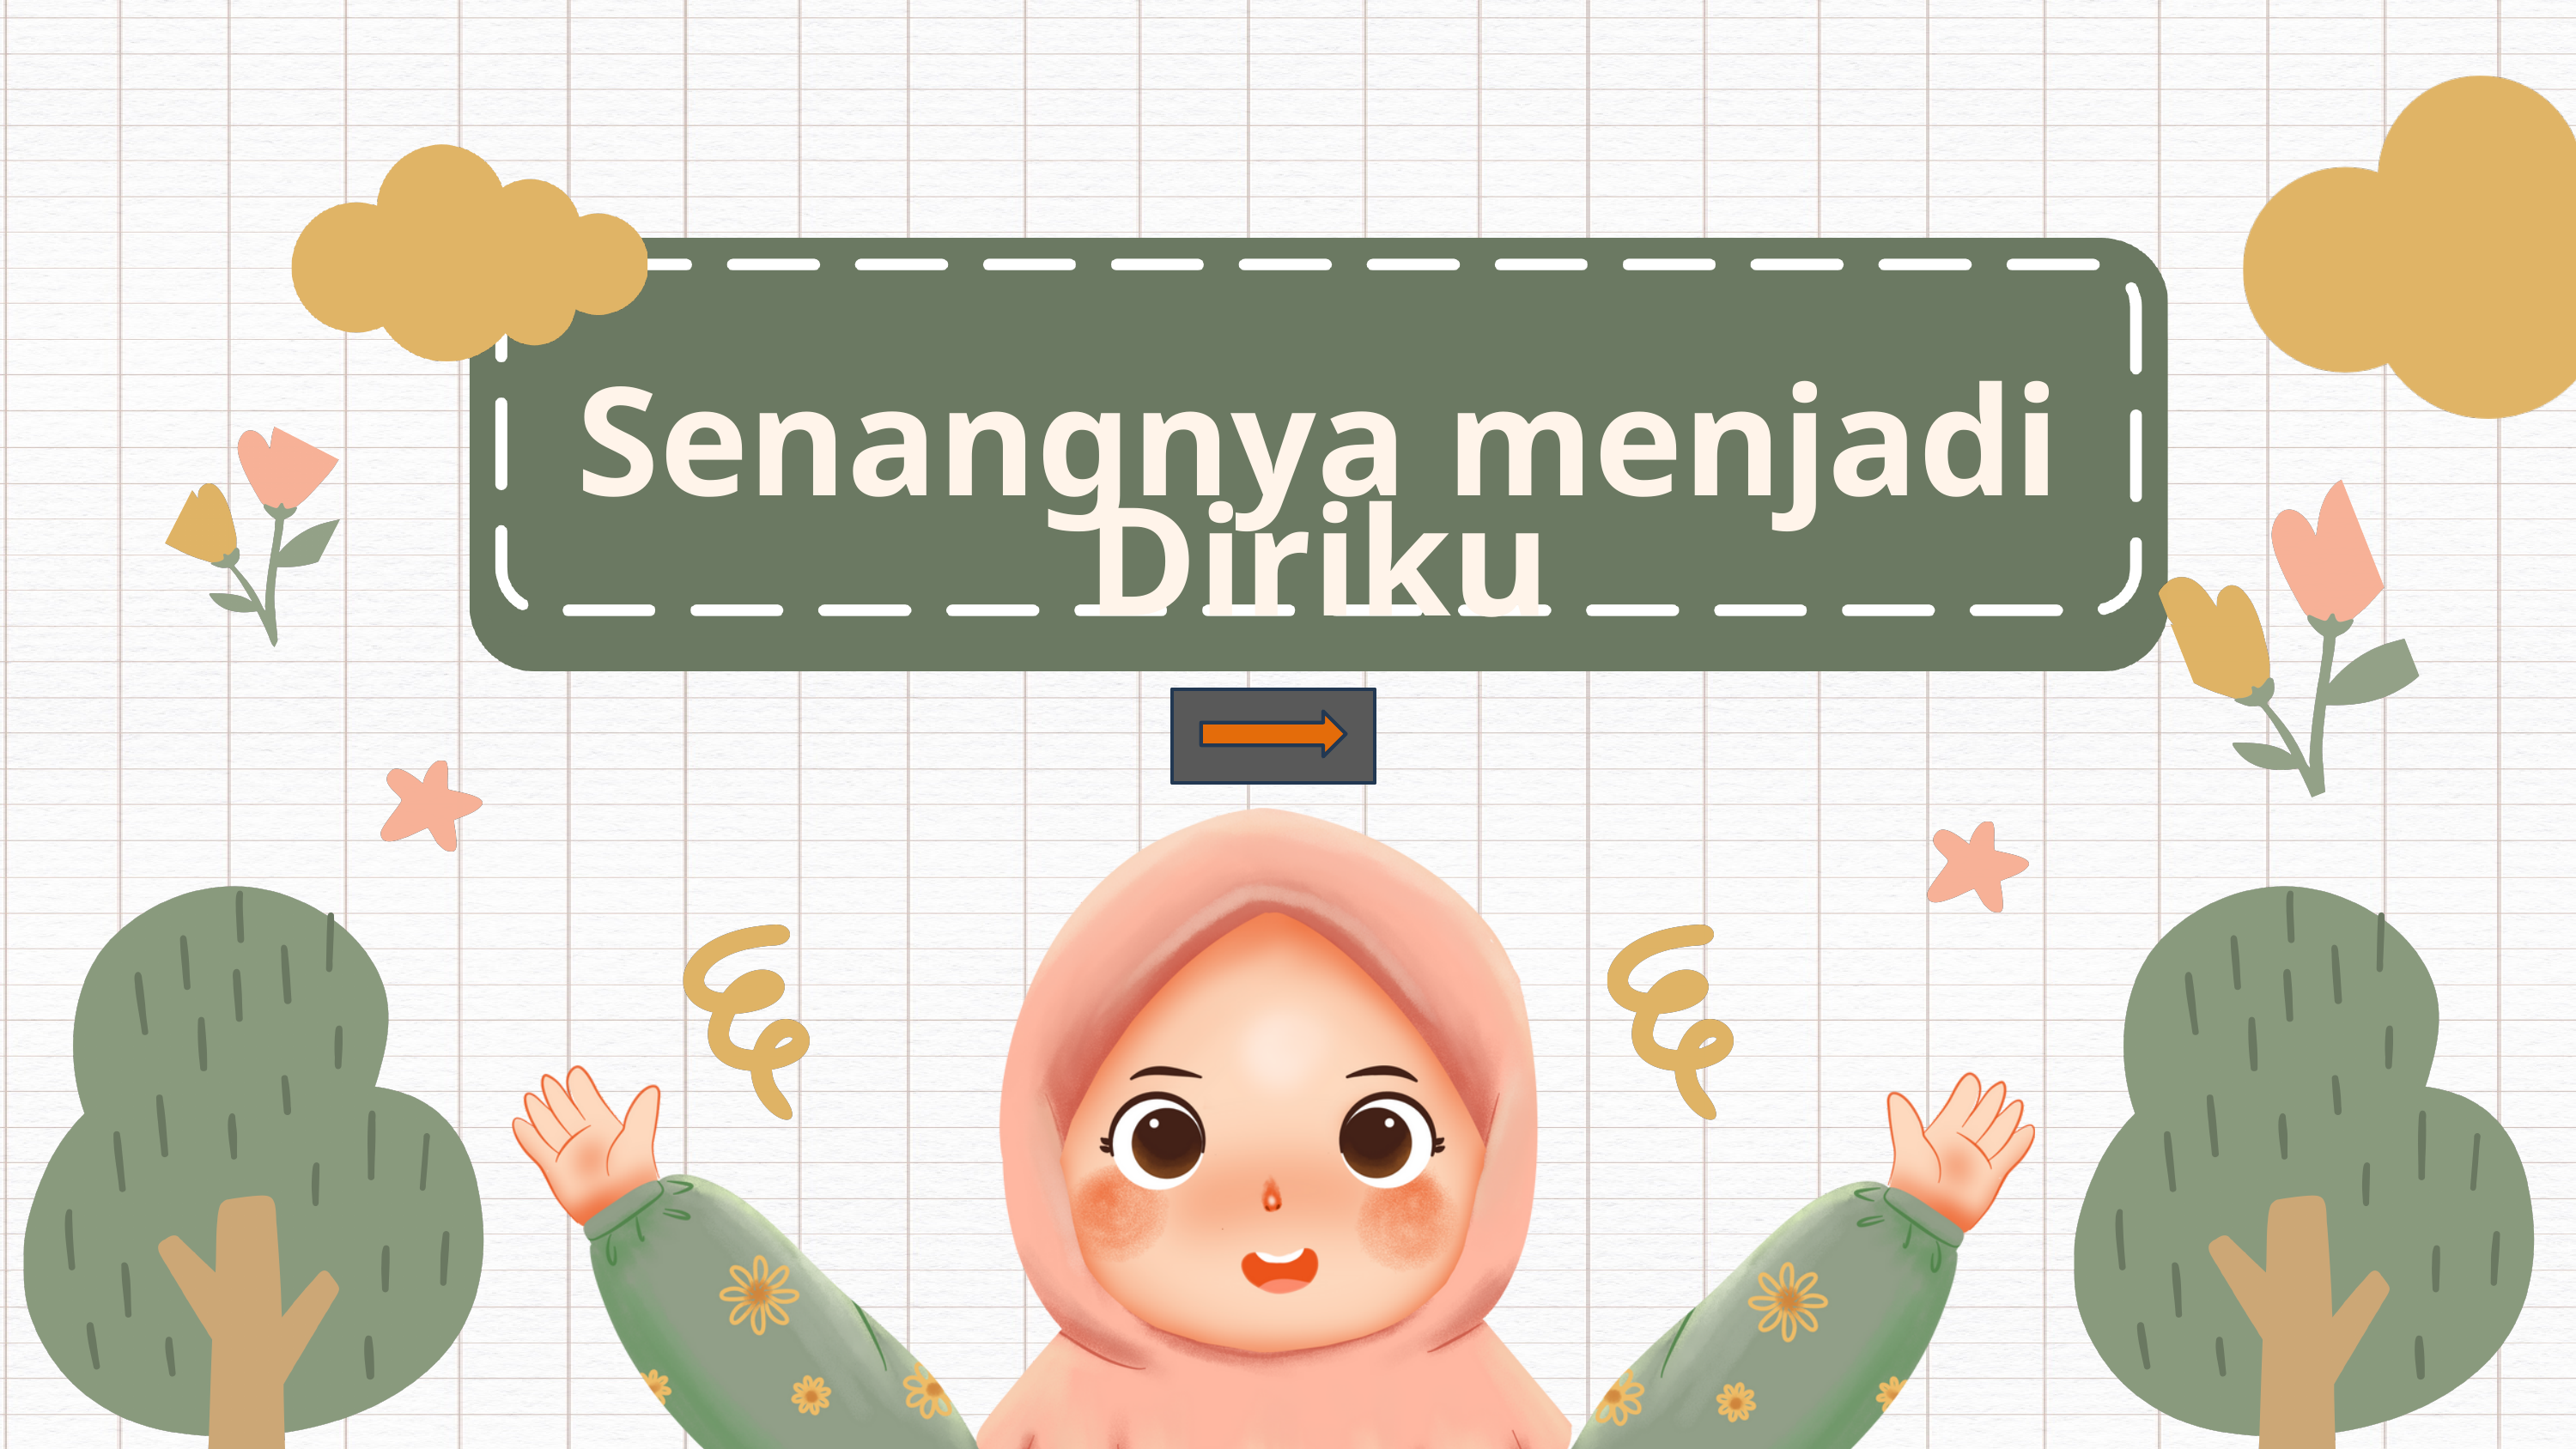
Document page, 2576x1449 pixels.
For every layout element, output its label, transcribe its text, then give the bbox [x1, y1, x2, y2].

text_box [291, 144, 648, 361]
text_box [1607, 924, 1737, 1128]
text_box [144, 406, 364, 649]
text_box [2074, 879, 2540, 1449]
text_box [2243, 76, 2576, 419]
text_box [1923, 822, 2036, 912]
text_box [377, 761, 489, 852]
text_box [1170, 688, 1376, 785]
text_box [469, 238, 2168, 671]
text_box [1199, 709, 1348, 759]
text_box [683, 924, 813, 1128]
text_box [512, 808, 2036, 1449]
text_box [23, 879, 489, 1449]
text_box Senangnya menjadi Diriku [519, 405, 2118, 646]
text_box [0, 0, 2576, 1449]
text_box [2142, 475, 2446, 822]
